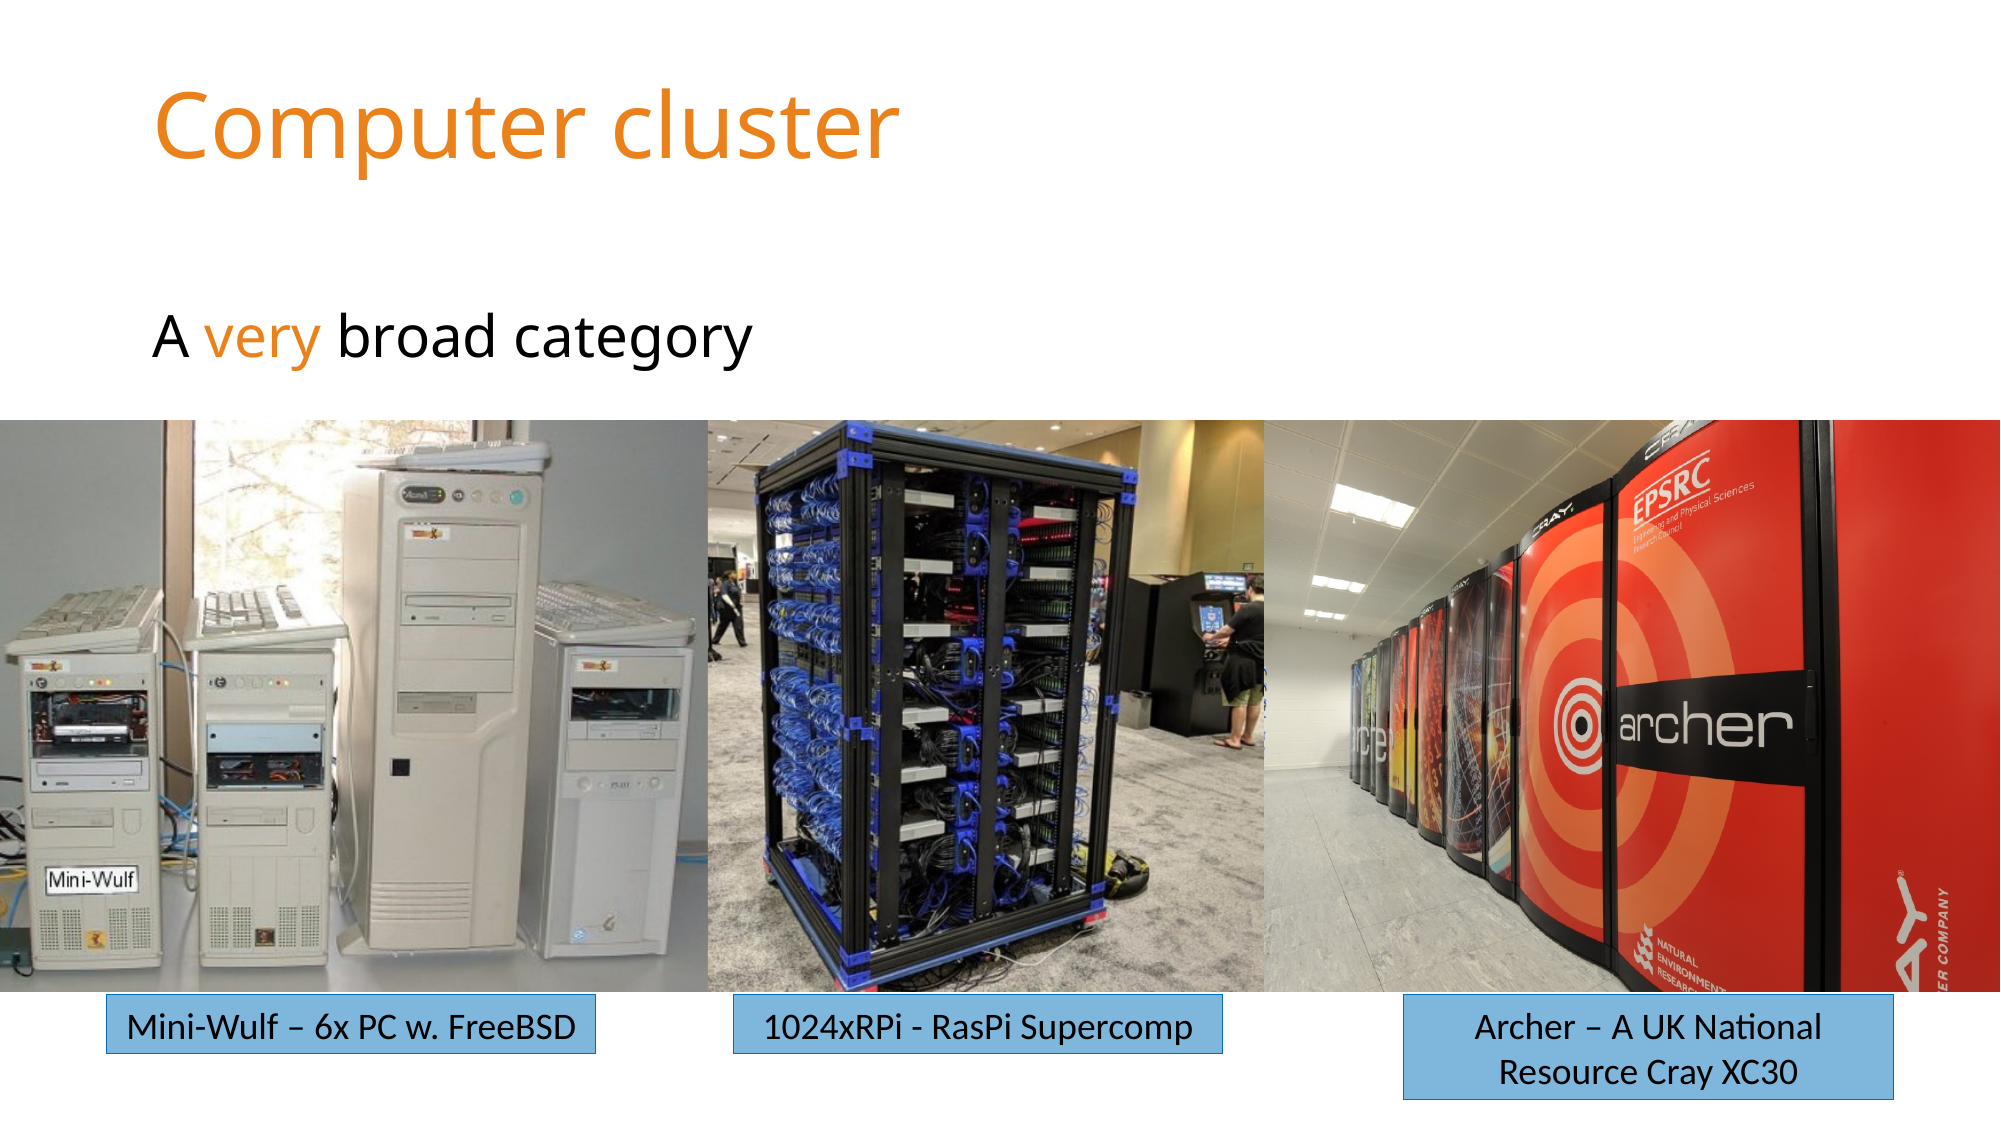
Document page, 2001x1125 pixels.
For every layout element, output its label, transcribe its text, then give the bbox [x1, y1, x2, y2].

list A very broad category [137, 299, 1863, 420]
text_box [0, 420, 707, 1055]
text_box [1263, 420, 2000, 1101]
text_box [707, 420, 1263, 1055]
title Computer cluster [137, 20, 1863, 238]
